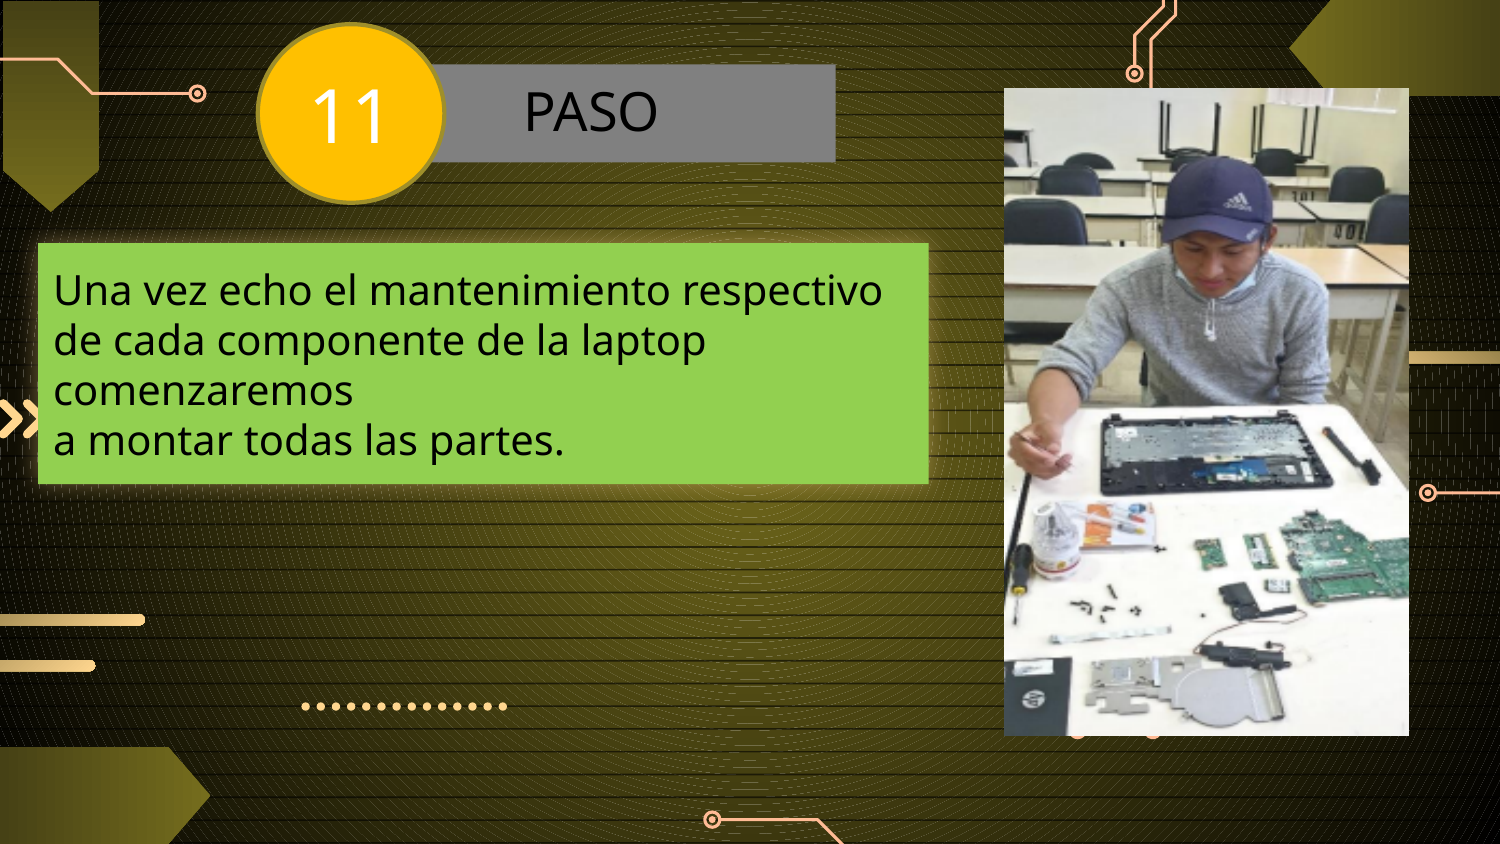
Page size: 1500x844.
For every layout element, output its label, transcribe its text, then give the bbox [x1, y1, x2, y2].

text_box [301, 702, 508, 711]
subtitle PASO [432, 64, 836, 163]
title Una vez echo el mantenimiento respectivo de cada componente de la laptop comenzaremos a montar todas las partes. [38, 243, 929, 485]
picture [1004, 87, 1410, 736]
text_box 11 [255, 22, 447, 205]
